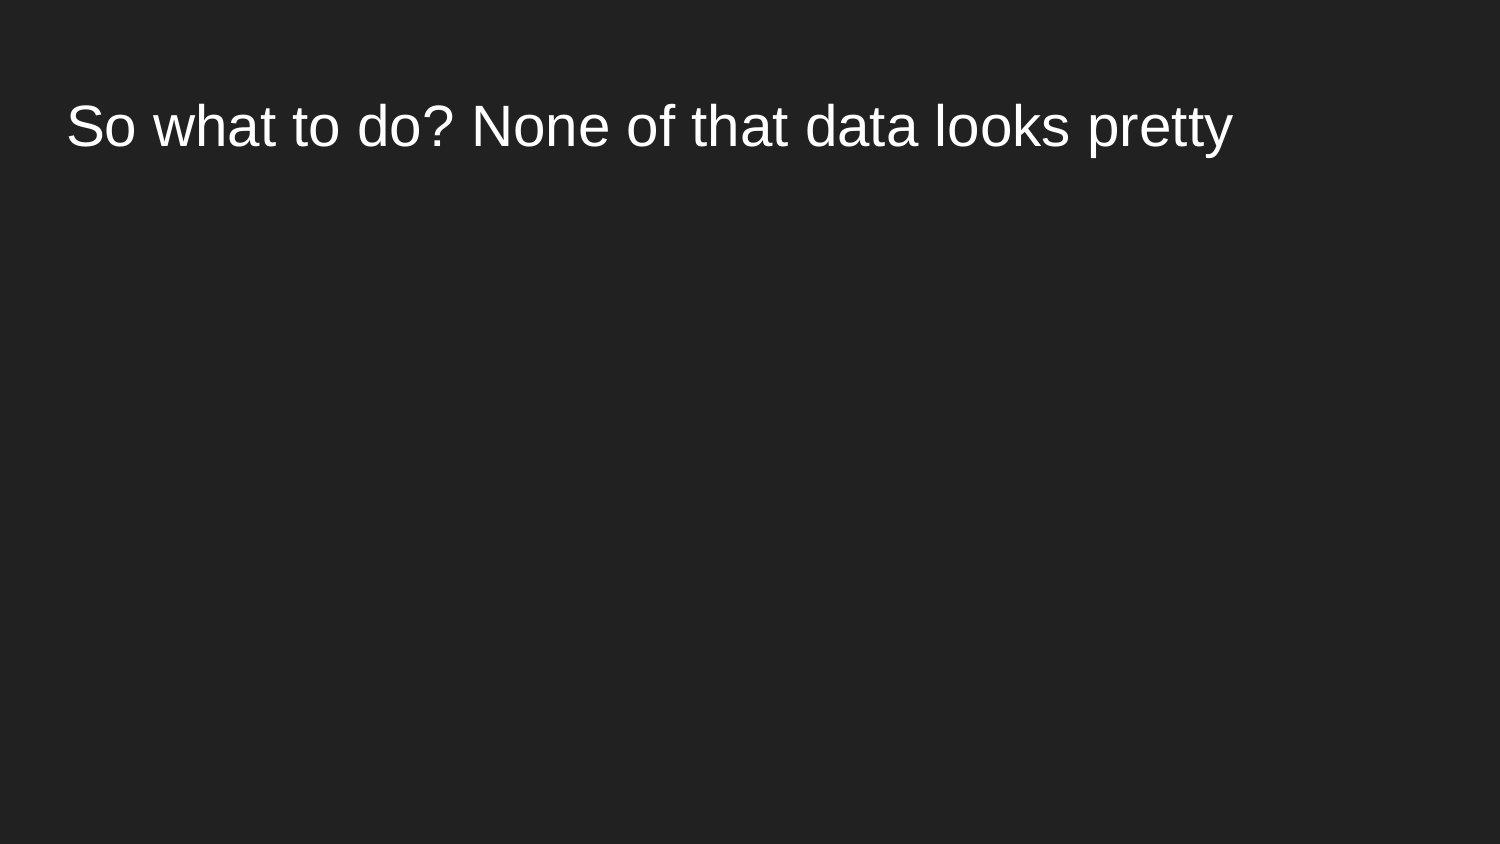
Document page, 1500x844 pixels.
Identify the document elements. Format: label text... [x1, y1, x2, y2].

title So what to do? None of that data looks pretty [51, 72, 1449, 167]
